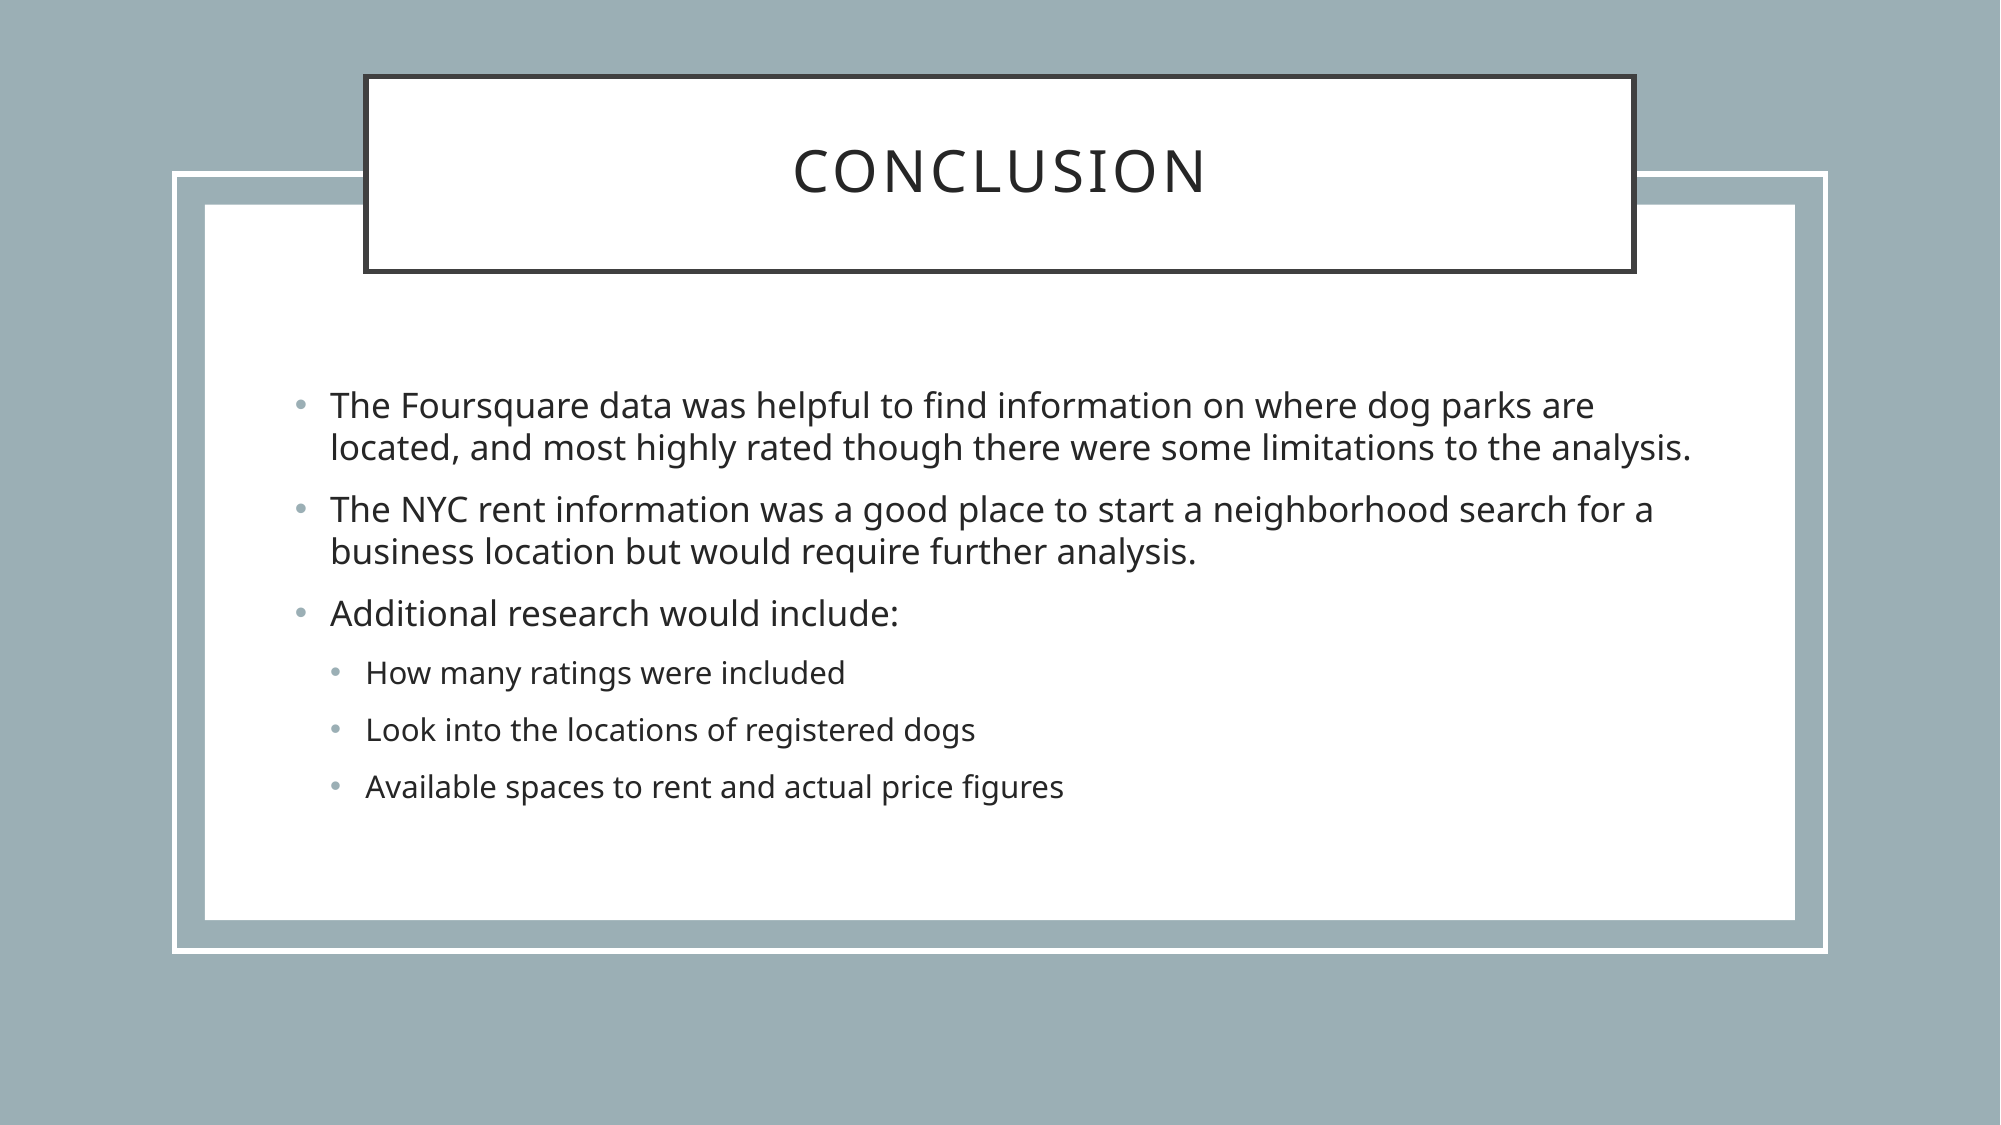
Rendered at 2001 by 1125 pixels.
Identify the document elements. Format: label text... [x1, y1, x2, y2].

text_box [0, 0, 2000, 1125]
title Conclusion [363, 74, 1637, 274]
text_box [173, 173, 1827, 952]
list The Foursquare data was helpful to find information on where dog parks are located, and most highly rated though there were some limitations to the analysis. The NYC rent information was a good place to start a neighborhood search for a business location but would require further analysis. Additional research would include: How many ratings were included Look into the locations of registered dogs Available spaces to rent and actual price figures [279, 375, 1721, 849]
